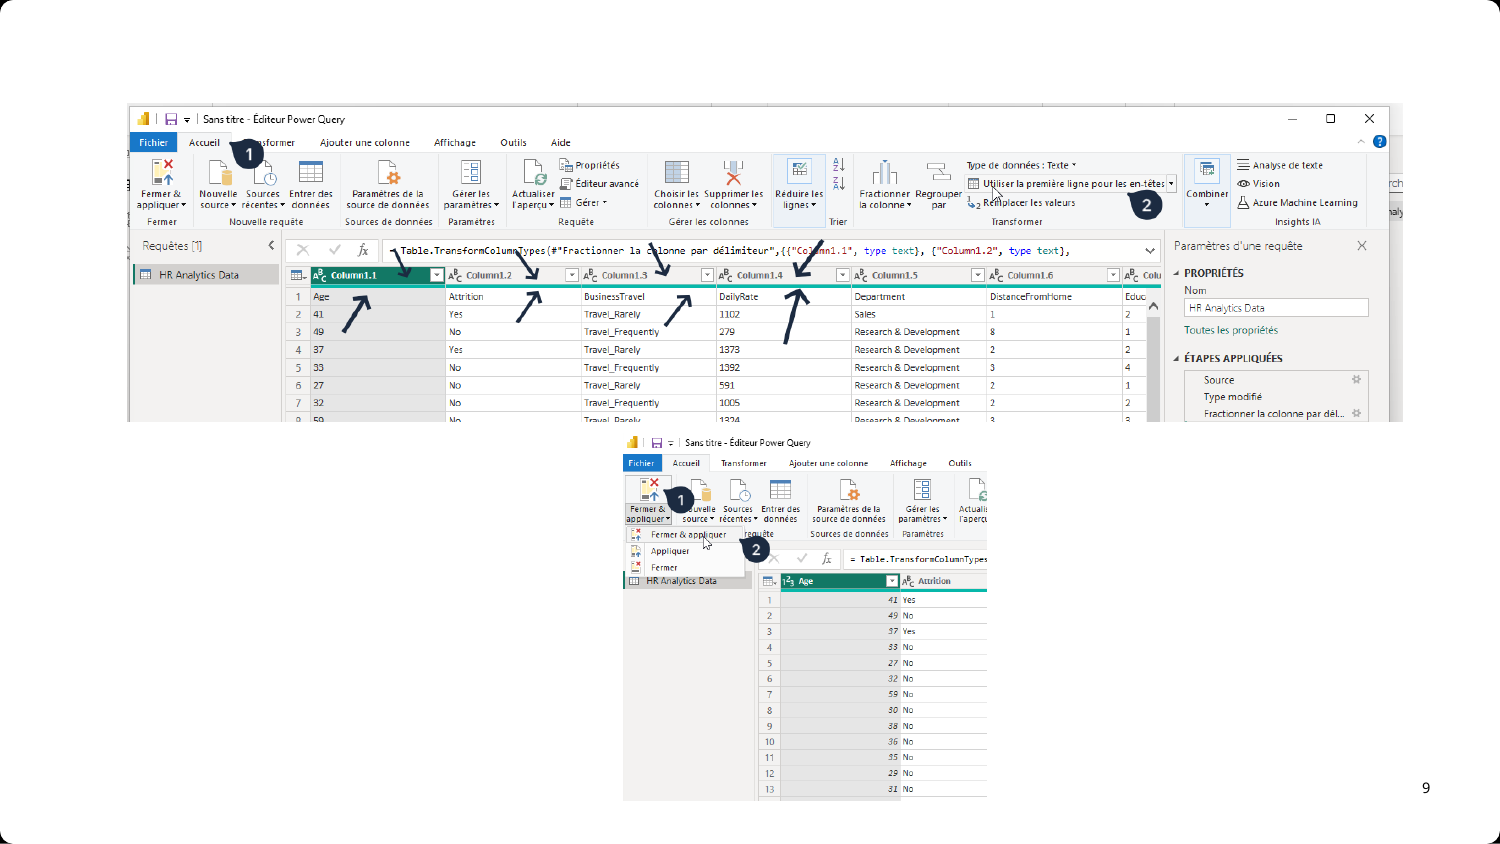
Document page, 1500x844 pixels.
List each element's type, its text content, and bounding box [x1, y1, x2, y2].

picture [127, 103, 1403, 422]
slide_number 9 [1402, 775, 1451, 801]
picture [623, 433, 987, 801]
